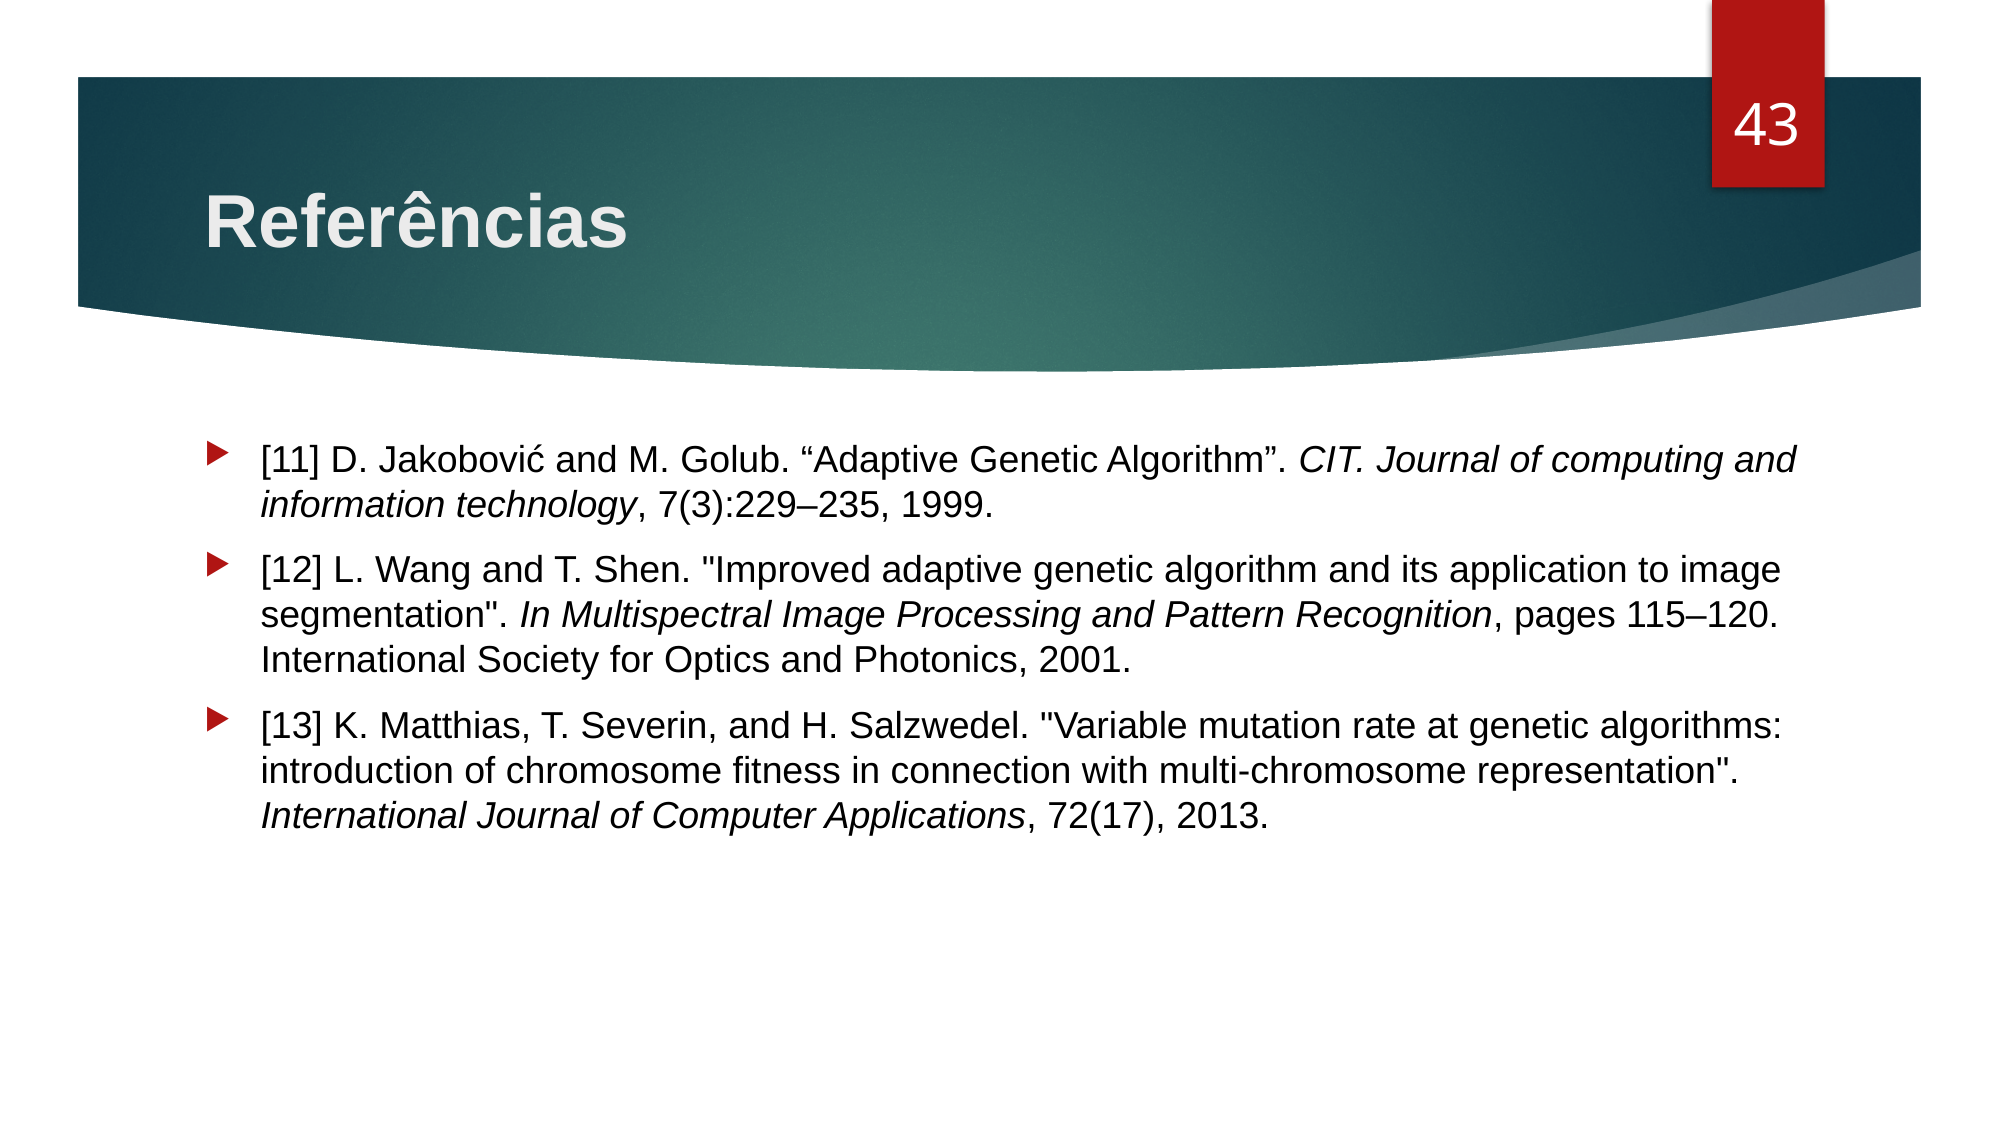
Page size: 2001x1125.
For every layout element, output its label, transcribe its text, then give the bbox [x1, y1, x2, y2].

title Referências [189, 159, 1638, 276]
slide_number 42 [1698, 48, 1836, 175]
list [11] D. Jakobović and M. Golub. “Adaptive Genetic Algorithm”. CIT. Journal of computing and information technology, 7(3):229–235, 1999. [12] L. Wang and T. Shen. "Improved adaptive genetic algorithm and its application to image segmentation". In Multispectral Image Processing and Pattern Recognition, pages 115–120. International Society for Optics and Photonics, 2001. [13] K. Matthias, T. Severin, and H. Salzwedel. "Variable mutation rate at genetic algorithms: introduction of chromosome fitness in connection with multi-chromosome representation". International Journal of Computer Applications, 72(17), 2013. [189, 427, 1836, 988]
